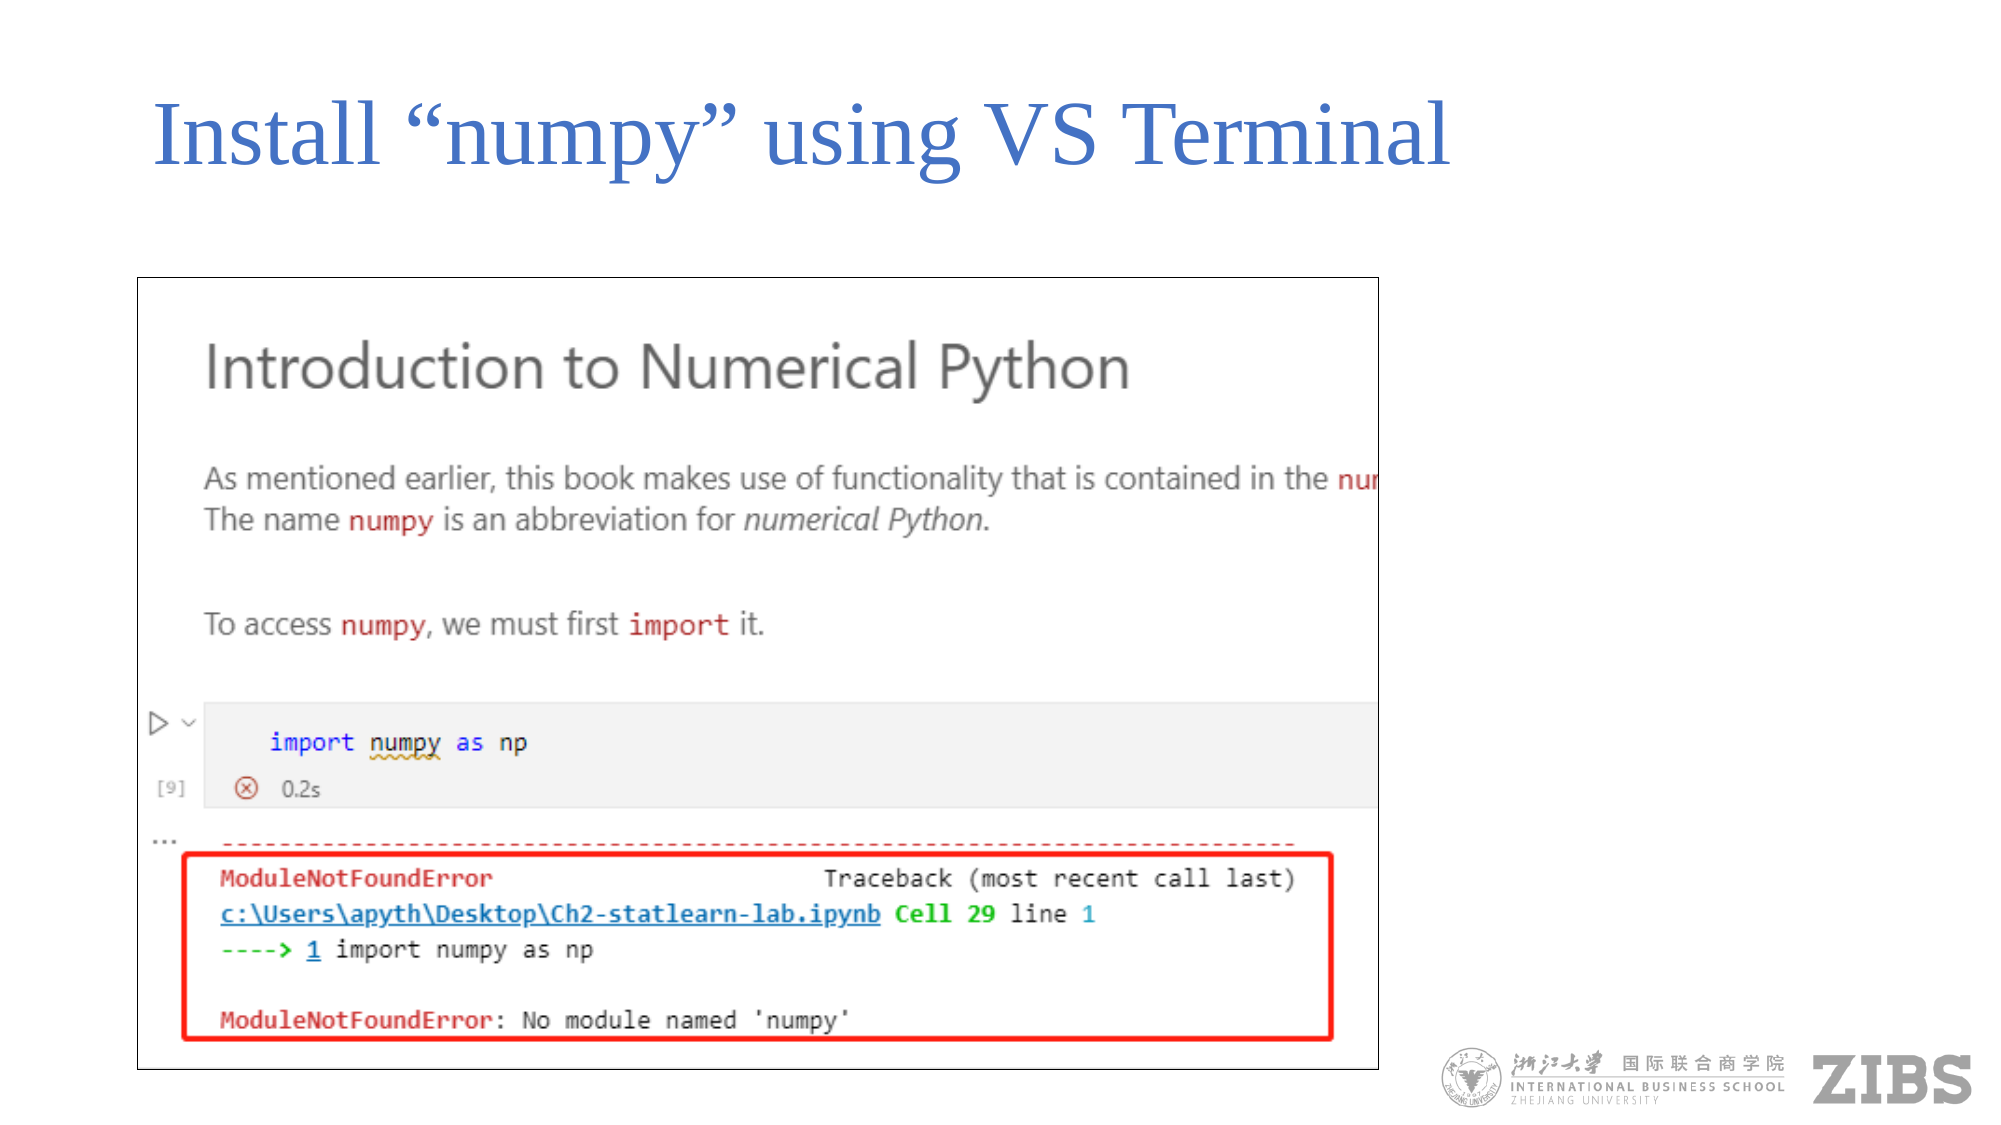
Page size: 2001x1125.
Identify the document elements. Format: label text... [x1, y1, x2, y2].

picture [1412, 1028, 2000, 1125]
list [137, 277, 1379, 1070]
title Install “numpy” using VS Terminal [137, 59, 1506, 210]
